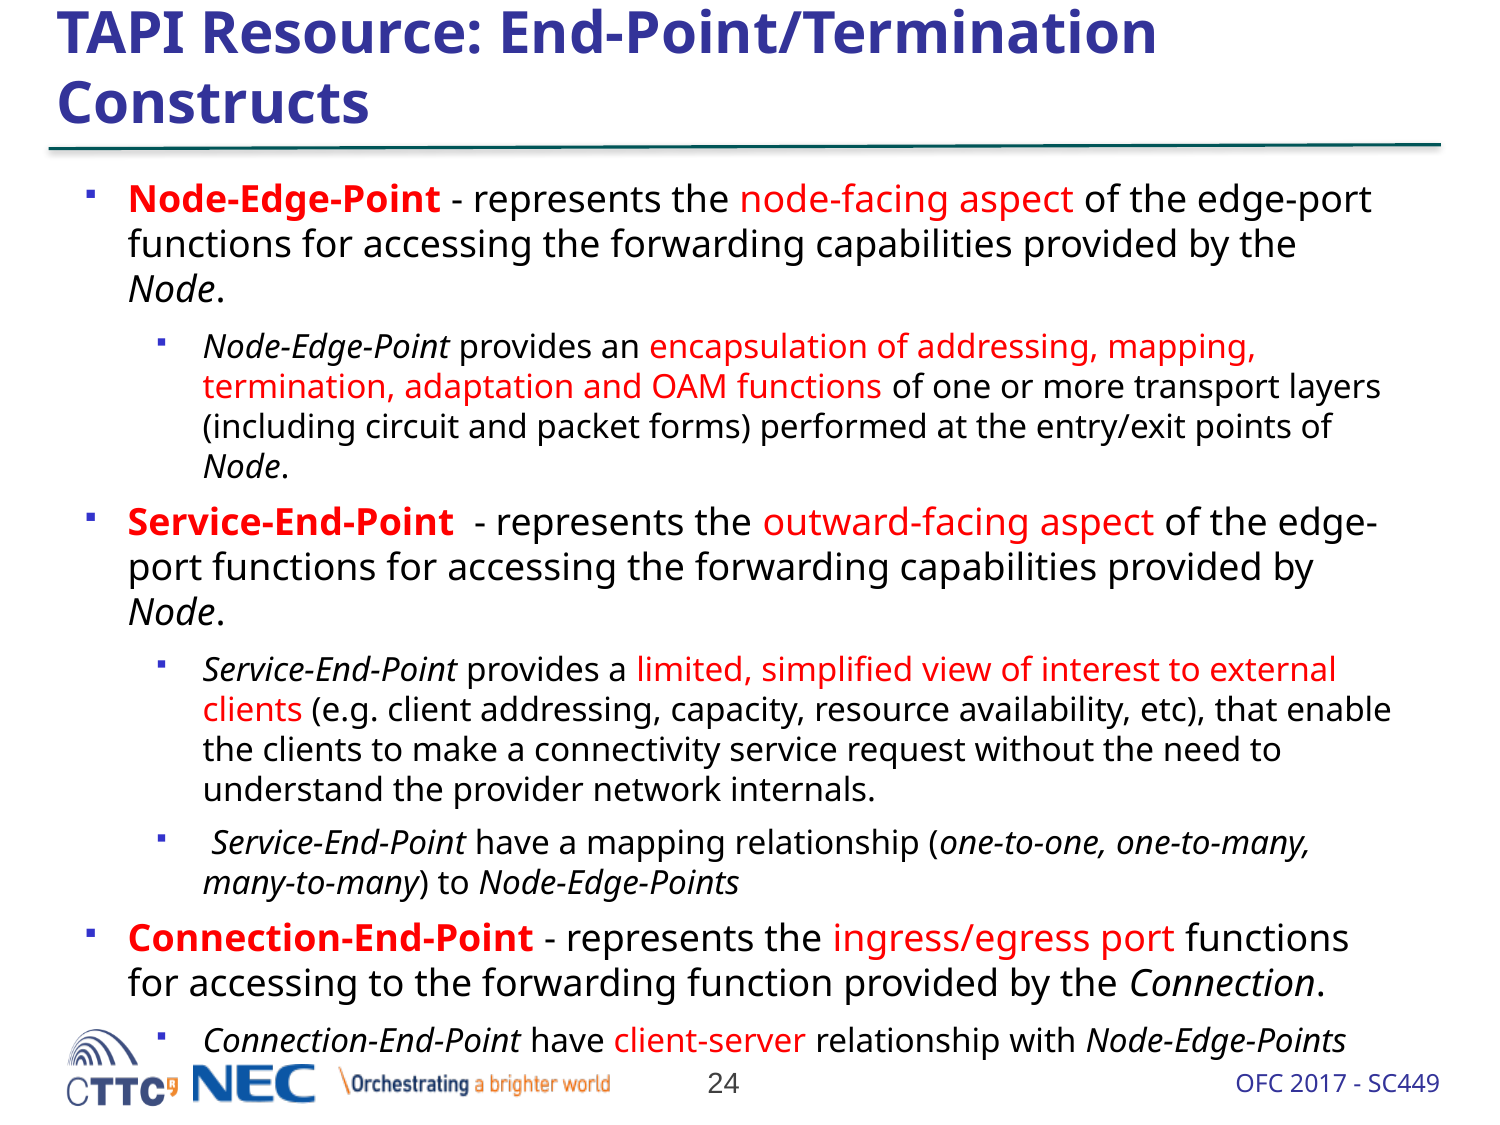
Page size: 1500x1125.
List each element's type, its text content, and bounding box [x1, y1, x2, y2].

picture [64, 1027, 180, 1110]
slide_number 24 [651, 1057, 797, 1118]
footer OFC 2017 - SC449 [1220, 1060, 1491, 1102]
picture [193, 1064, 611, 1104]
title TAPI Resource: End-Point/Termination Constructs [40, 59, 1473, 143]
list Node-Edge-Point - represents the node-facing aspect of the edge-port functions for accessing the forwarding capabilities provided by the Node. Node-Edge-Point provides an encapsulation of addressing, mapping, termination, adaptation and OAM functions of one or more transport layers (including circuit and packet forms) performed at the entry/exit points of Node. Service-End-Point - represents the outward-facing aspect of the edge-port functions for accessing the forwarding capabilities provided by Node. Service-End-Point provides a limited, simplified view of interest to external clients (e.g. client addressing, capacity, resource availability, etc), that enable the clients to make a connectivity service request without the need to understand the provider network internals. Service-End-Point have a mapping relationship (one-to-one, one-to-many, many-to-many) to Node-Edge-Points Connection-End-Point - represents the ingress/egress port functions for accessing to the forwarding function provided by the Connection. Connection-End-Point have client-server relationship with Node-Edge-Points [67, 167, 1418, 1031]
